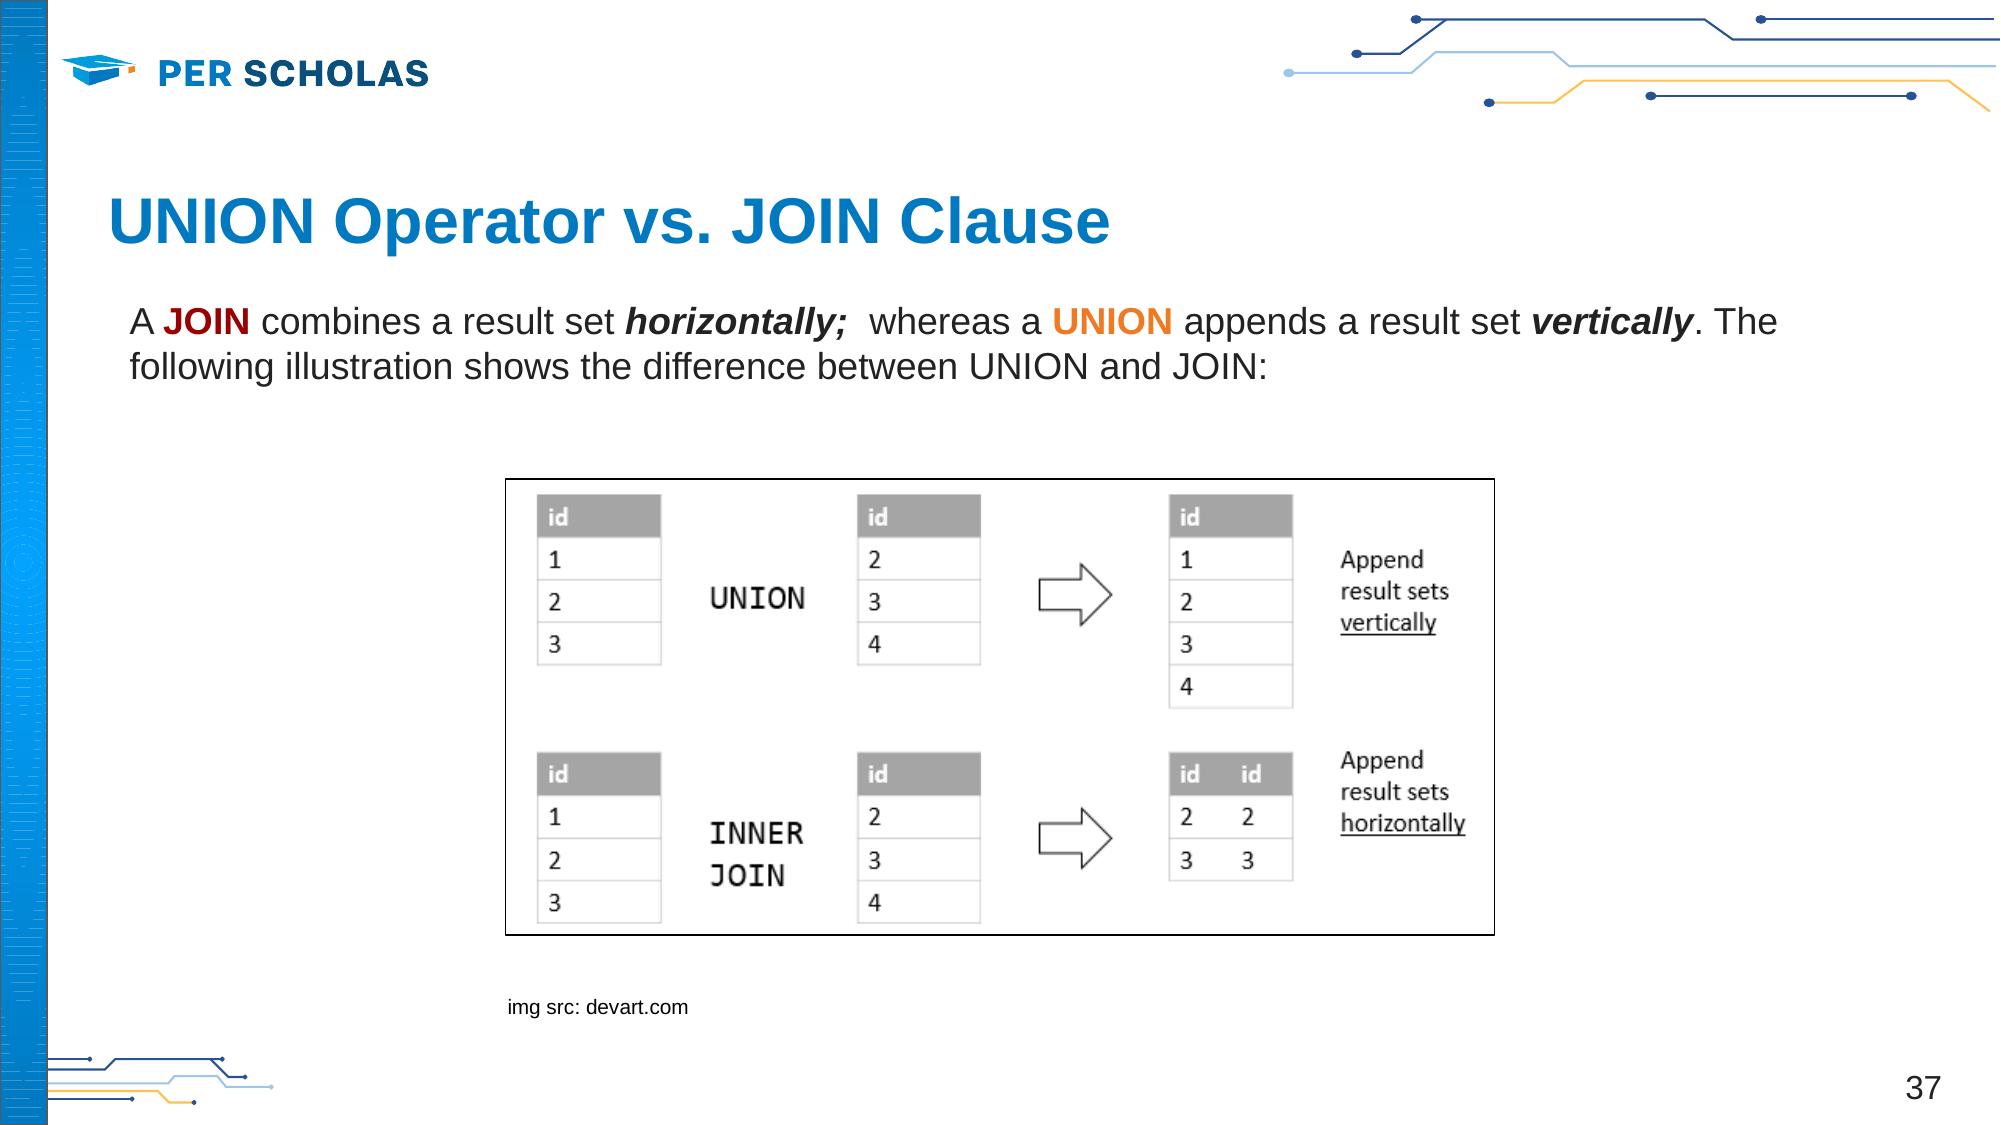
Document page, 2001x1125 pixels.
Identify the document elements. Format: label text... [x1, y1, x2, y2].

text_box img src: devart.com [492, 981, 985, 1032]
list A JOIN combines a result set horizontally; whereas a UNION appends a result set vertically. The following illustration shows the difference between UNION and JOIN: [114, 282, 1906, 412]
picture [505, 479, 1494, 935]
picture [48, 23, 452, 110]
slide_number ‹#› [1860, 1024, 1988, 1114]
title UNION Operator vs. JOIN Clause [93, 159, 1869, 276]
